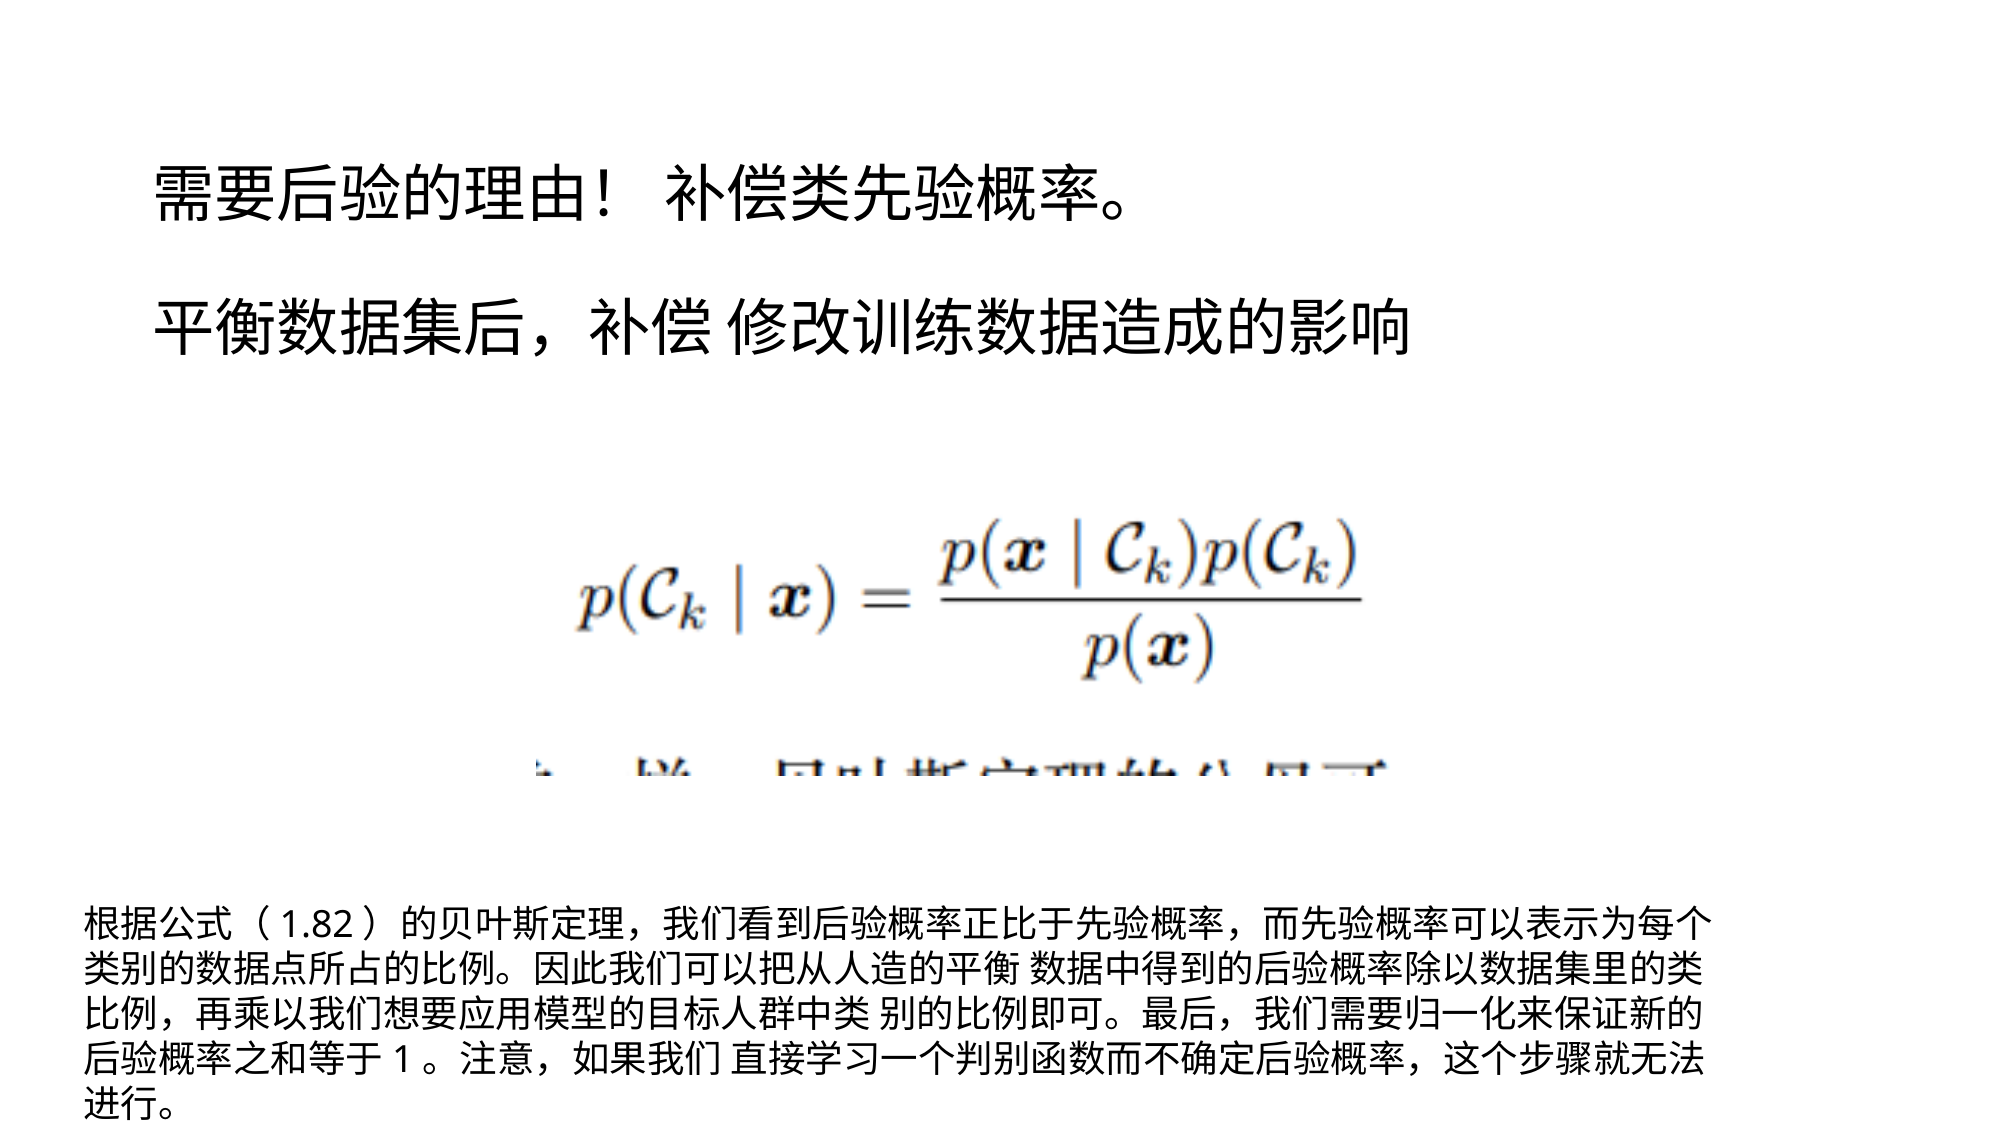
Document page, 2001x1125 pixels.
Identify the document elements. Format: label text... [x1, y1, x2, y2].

text_box 根据公式（1.82）的贝叶斯定理，我们看到后验概率正⽐于先验概率，⽽先验概率可以表⽰为每个类别的数据点所占的⽐例。因此我们可以把从⼈造的平衡 数据中得到的后验概率除以数据集⾥的类⽐例，再乘以我们想要应⽤模型的⽬标⼈群中类 别的⽐例即可。最后，我们需要归⼀化来保证新的后验概率之和等于1。注意，如果我们 直接学习⼀个判别函数⽽不确定后验概率，这个步骤就⽆法进⾏。 [68, 892, 1751, 1125]
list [536, 471, 1399, 776]
title 需要后验的理由！ 补偿类先验概率。 平衡数据集后，补偿 修改训练数据造成的影响 [137, 154, 1863, 372]
